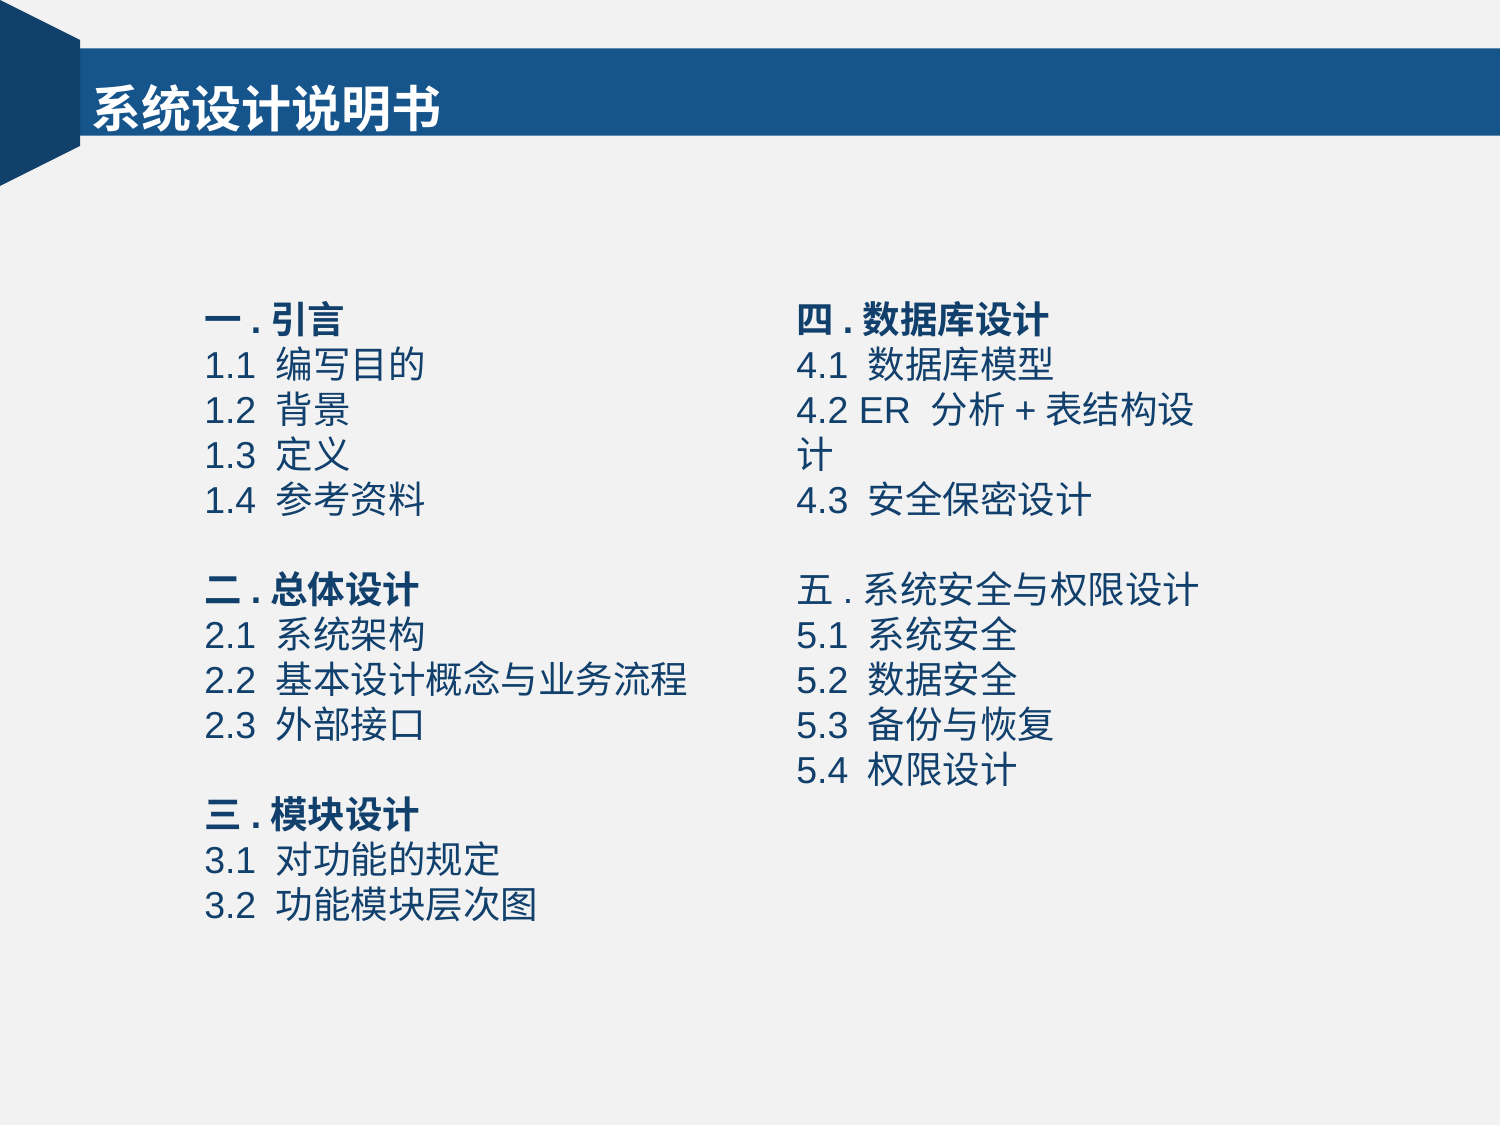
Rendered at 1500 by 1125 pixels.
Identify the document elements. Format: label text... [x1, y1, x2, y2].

text_box 一.引言 1.1 编写目的 1.2 背景 1.3 定义 1.4 参考资料 二.总体设计 2.1 系统架构 2.2 基本设计概念与业务流程 2.3 外部接口 三.模块设计 3.1 对功能的规定 3.2 功能模块层次图 [189, 287, 719, 934]
text_box 系统设计说明书 [81, 48, 1500, 136]
text_box [0, 0, 81, 186]
text_box 四.数据库设计 4.1 数据库模型 4.2 ER 分析+表结构设计 4.3 安全保密设计 五.系统安全与权限设计 5.1 系统安全 5.2 数据安全 5.3 备份与恢复 5.4 权限设计 [781, 287, 1228, 799]
